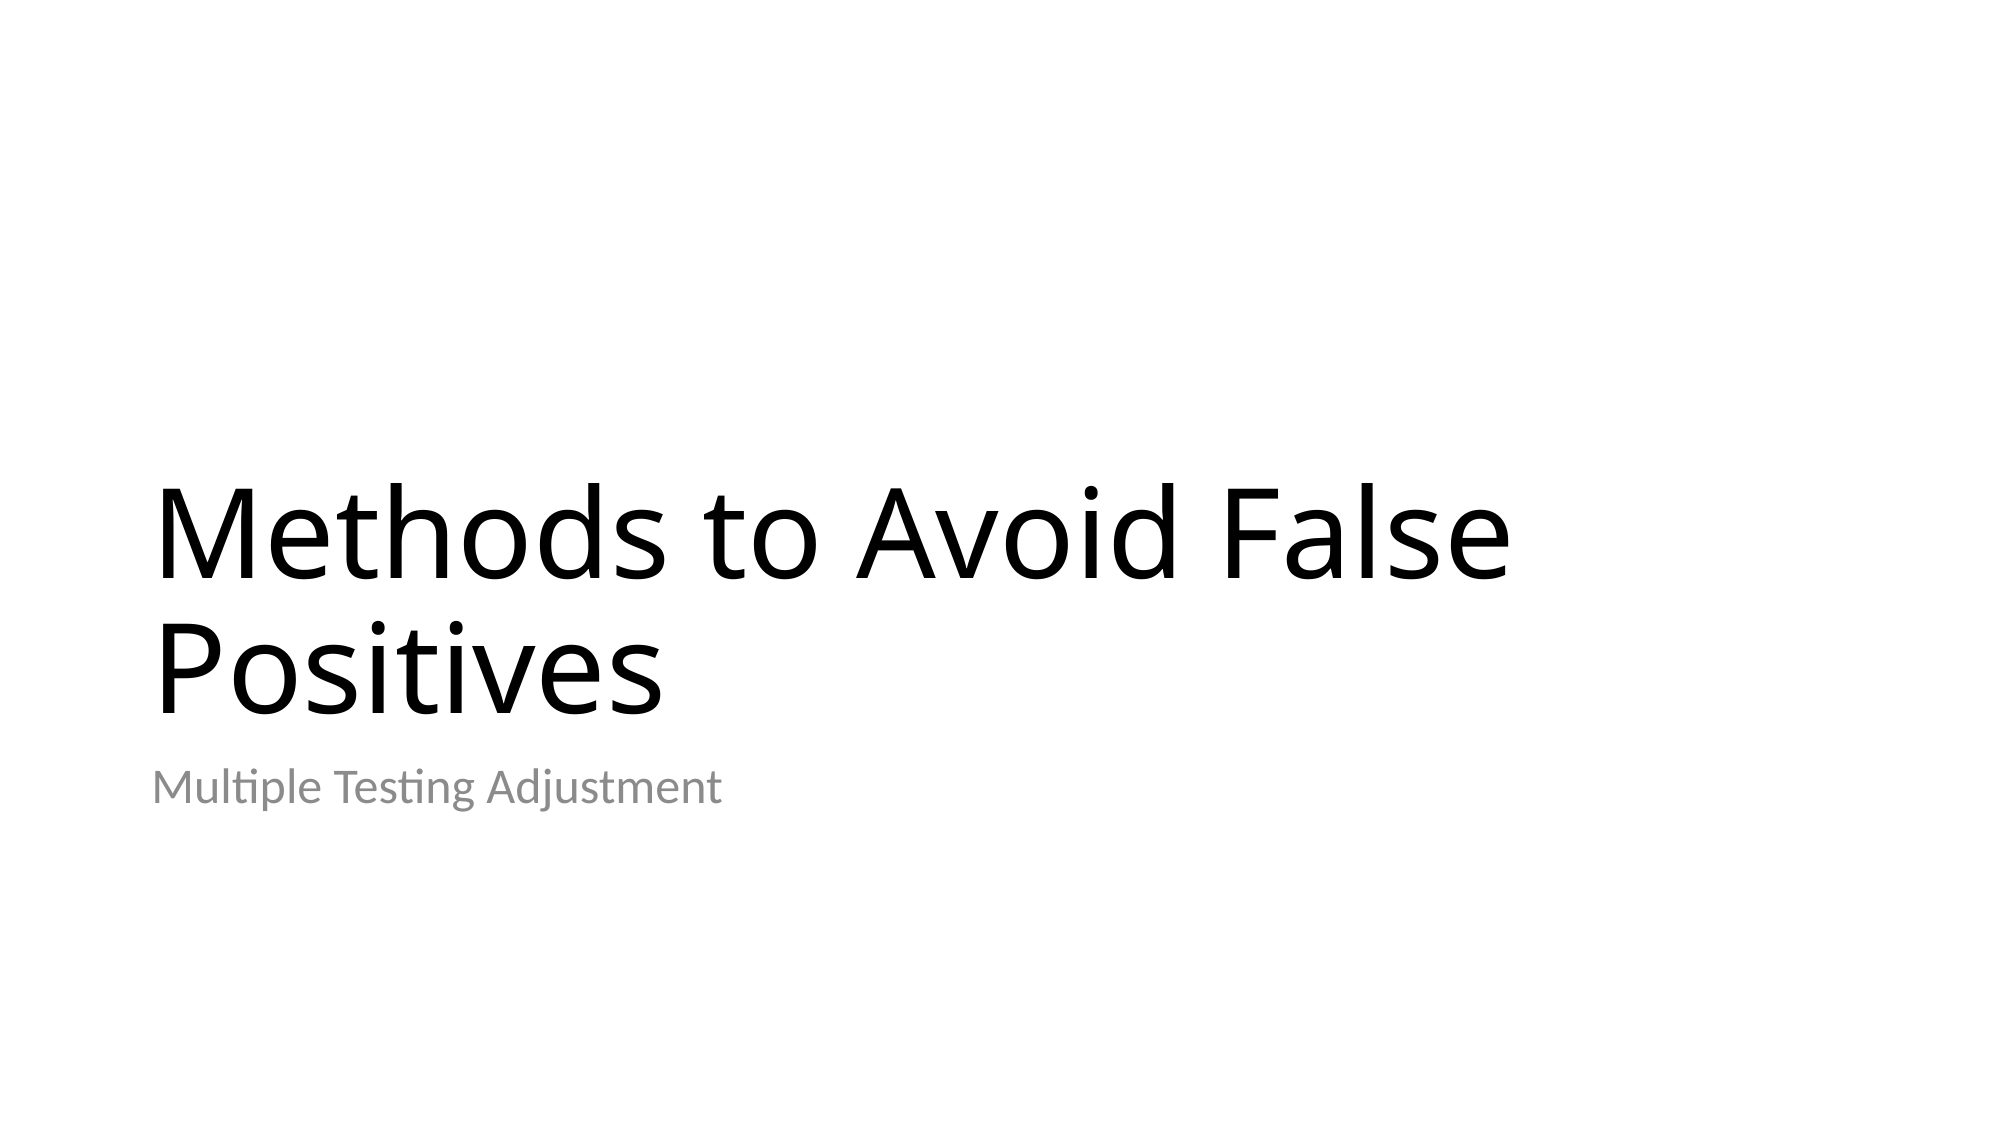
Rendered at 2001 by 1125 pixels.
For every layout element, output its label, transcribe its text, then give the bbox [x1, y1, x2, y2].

title Methods to Avoid False Positives [136, 280, 1862, 749]
list Multiple Testing Adjustment [136, 752, 1862, 999]
